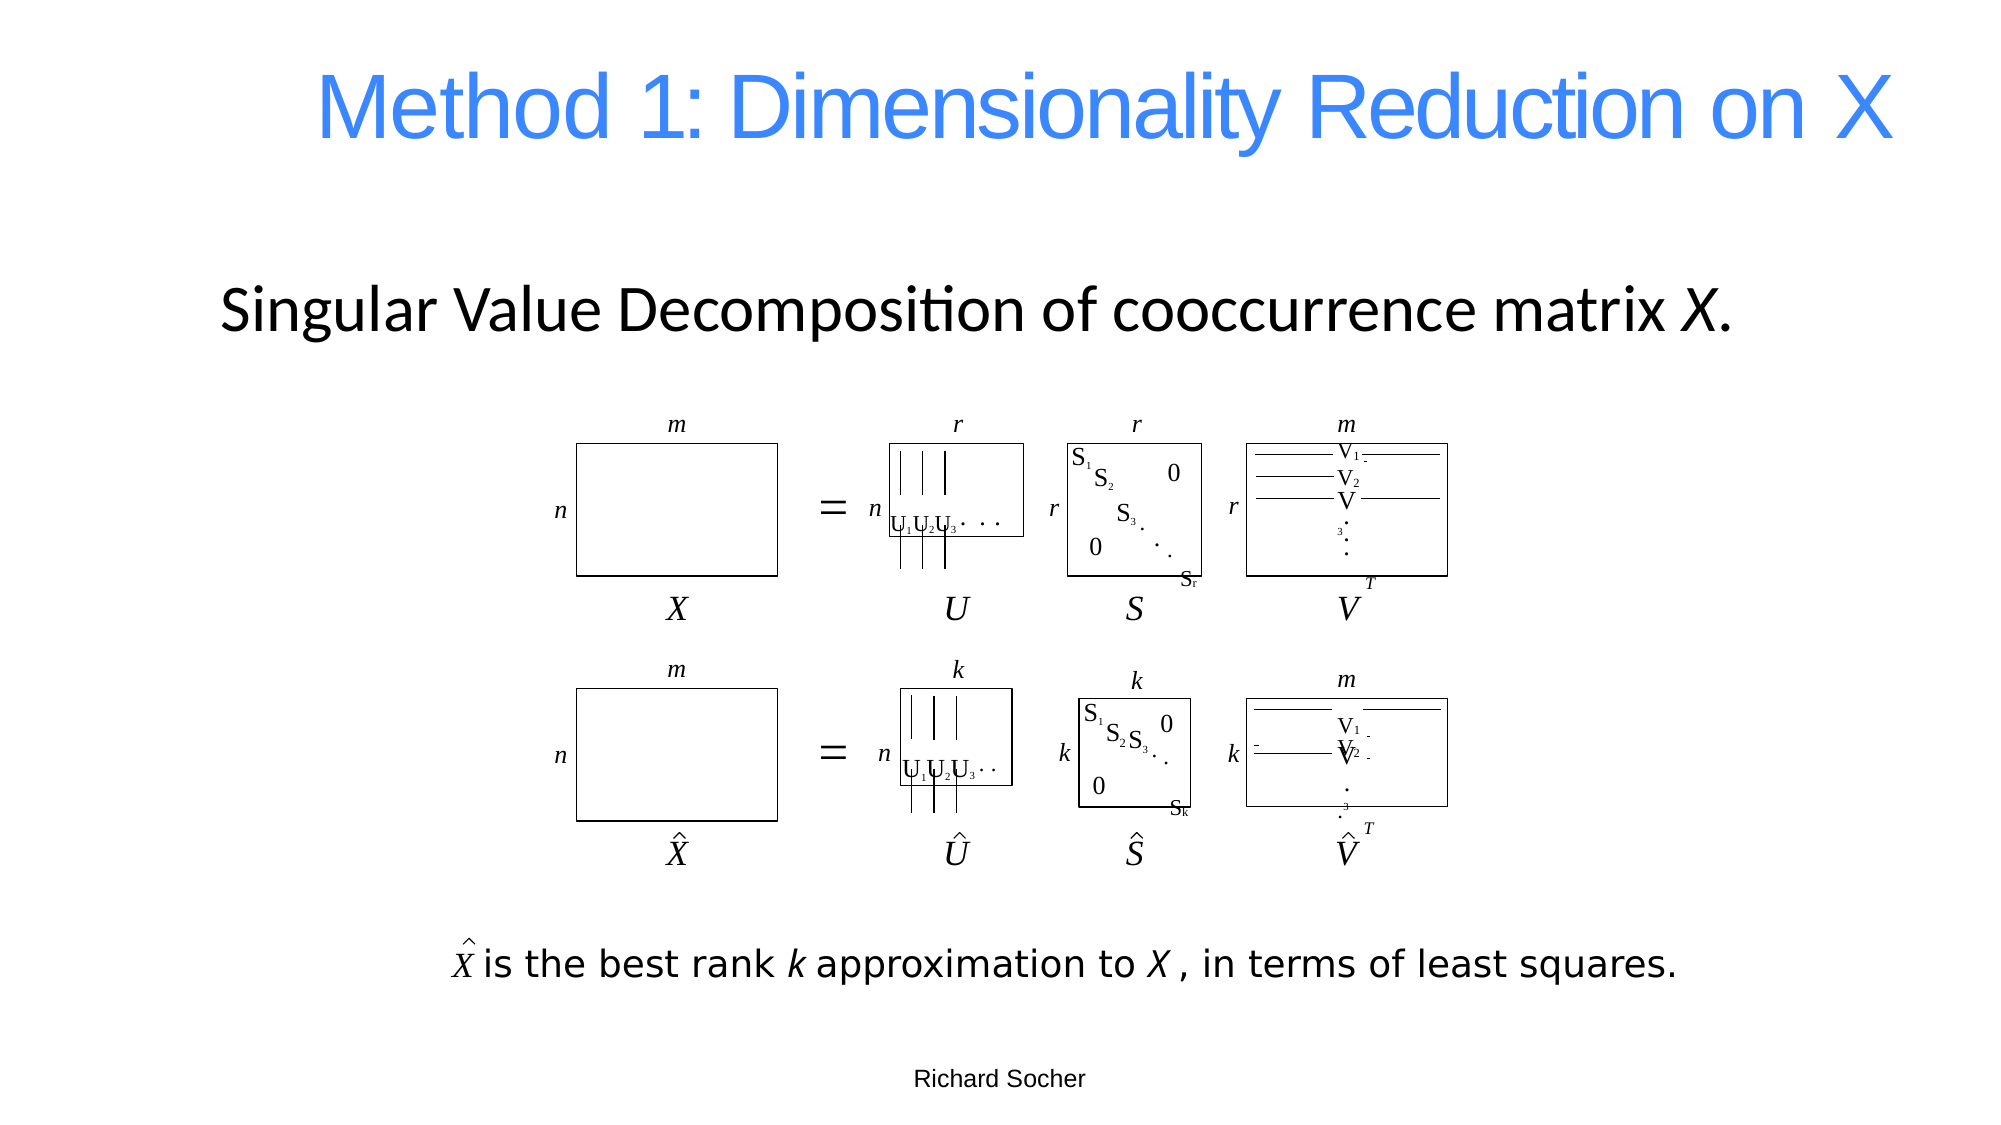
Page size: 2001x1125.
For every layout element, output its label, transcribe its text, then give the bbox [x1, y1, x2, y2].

text_box S3 . [1116, 479, 1148, 536]
text_box V1 [1253, 693, 1443, 748]
text_box Sr [1180, 545, 1202, 595]
text_box U1U2U3 . . . [889, 443, 1024, 537]
text_box r [1226, 485, 1242, 520]
text_box k [1129, 660, 1146, 695]
text_box k [1056, 732, 1073, 767]
text_box m [1335, 658, 1359, 693]
text_box . [1343, 547, 1353, 561]
text_box V1 V2 [1337, 438, 1443, 495]
text_box 0 S3 . . Sk [1128, 704, 1192, 825]
text_box [576, 688, 778, 822]
text_box S1 [1071, 437, 1094, 472]
text_box X [664, 827, 691, 873]
text_box n [866, 487, 885, 522]
text_box Singular Value Decomposition of cooccurrence matrix X. [218, 262, 1829, 345]
text_box n [875, 732, 894, 767]
text_box r [951, 403, 966, 438]
text_box = [813, 470, 854, 536]
text_box [1360, 698, 1448, 807]
text_box . [1343, 495, 1353, 512]
text_box [1246, 443, 1448, 576]
text_box n [552, 490, 570, 524]
text_box V3 [1337, 481, 1360, 538]
text_box S1 [1083, 692, 1106, 728]
text_box V2 [1337, 715, 1444, 766]
text_box r [1129, 403, 1145, 438]
text_box m [665, 403, 689, 438]
text_box [1067, 443, 1202, 576]
text_box [1078, 698, 1128, 807]
text_box S [1123, 827, 1146, 873]
title Method 1: Dimensionality Reduction on X [312, 45, 1923, 236]
text_box k [950, 650, 967, 685]
text_box m [1335, 403, 1359, 438]
text_box V.3 [1337, 735, 1360, 824]
text_box U1U2U3 . . [900, 688, 1013, 786]
text_box k [1225, 733, 1242, 768]
text_box [1106, 698, 1191, 731]
text_box n [552, 735, 570, 769]
text_box S2 [1093, 457, 1117, 493]
text_box X is the best rank k approximation to X , in terms of least squares. [450, 937, 1763, 985]
footer Richard Socher [810, 1062, 1190, 1093]
text_box U [941, 582, 972, 628]
text_box [1246, 698, 1337, 807]
text_box X m [664, 582, 691, 683]
text_box T V [1334, 578, 1376, 628]
text_box S [1105, 713, 1123, 747]
text_box 0 [1089, 527, 1105, 561]
text_box [576, 443, 778, 576]
text_box . [1343, 512, 1353, 547]
text_box r [1047, 487, 1062, 522]
text_box S [1123, 582, 1146, 628]
text_box T V [1333, 823, 1375, 873]
text_box . . [1154, 505, 1176, 563]
text_box U [941, 827, 972, 873]
text_box 0 [1167, 453, 1184, 487]
text_box 0 [1092, 766, 1109, 801]
text_box 2 [1119, 731, 1128, 750]
text_box = [813, 715, 854, 781]
